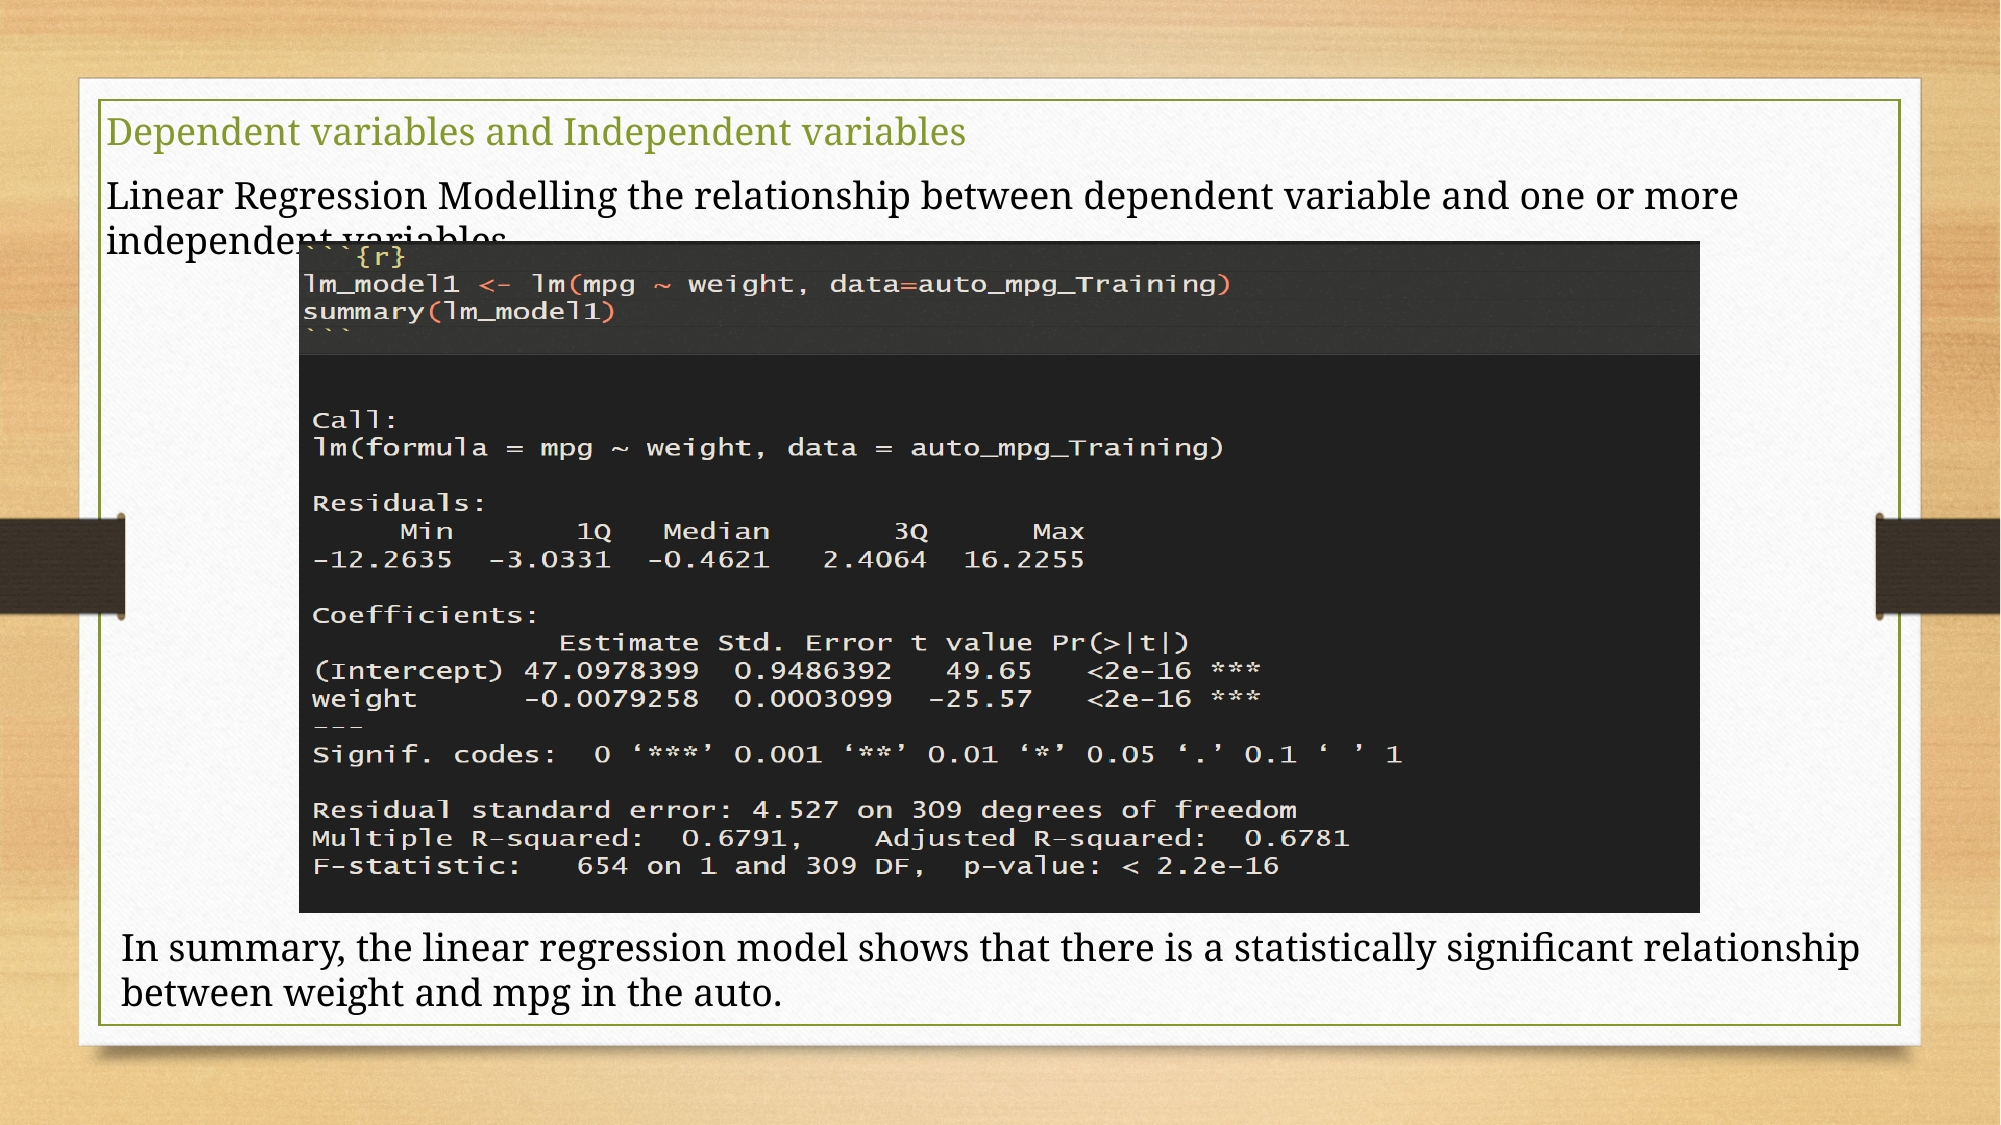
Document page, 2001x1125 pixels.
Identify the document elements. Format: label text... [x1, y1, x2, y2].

text_box Dependent variables and Independent variables [91, 107, 1216, 164]
picture [0, 0, 2001, 1125]
text_box Linear Regression Modelling the relationship between dependent variable and one or more independent variables. [91, 164, 1893, 269]
text_box In summary, the linear regression model shows that there is a statistically significant relationship between weight and mpg in the auto. [106, 916, 1893, 1022]
